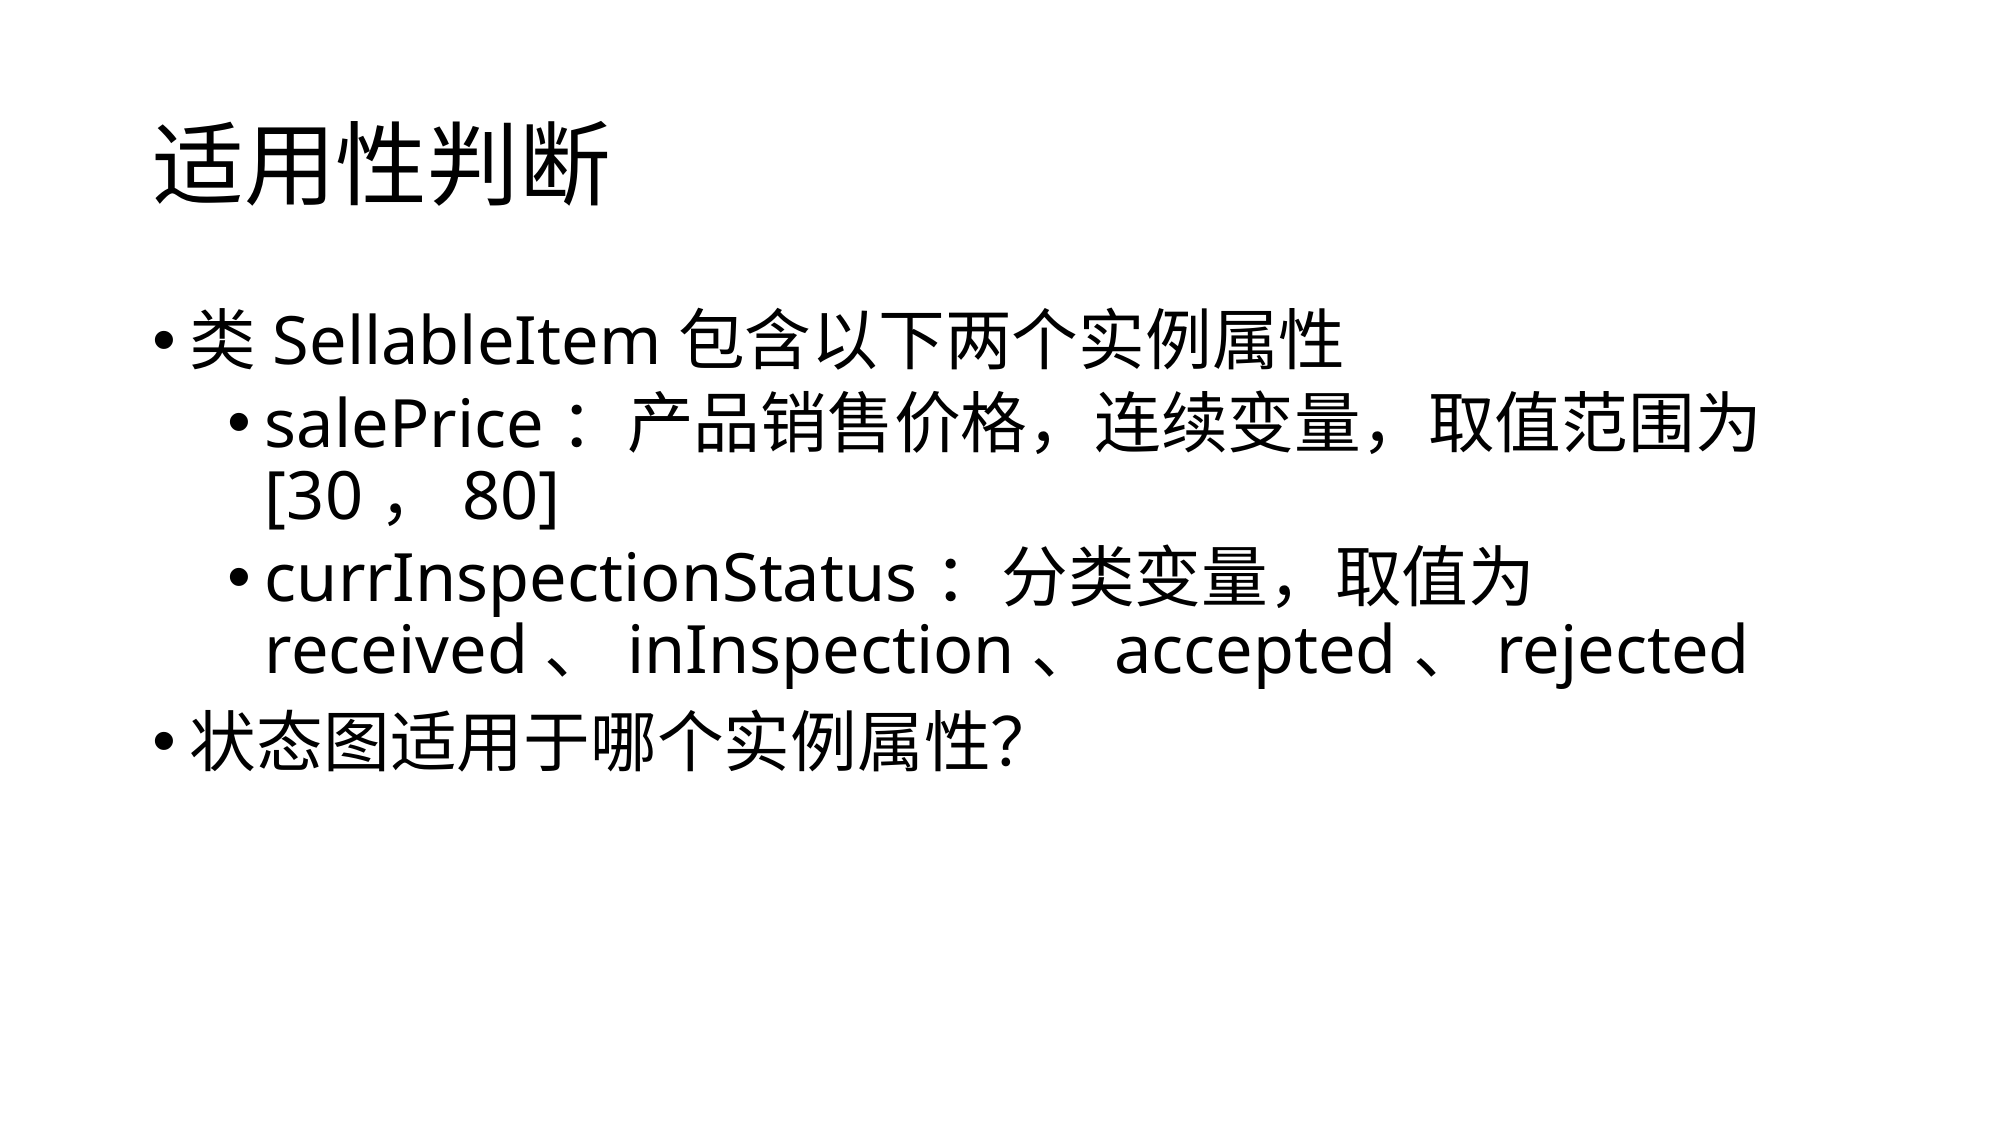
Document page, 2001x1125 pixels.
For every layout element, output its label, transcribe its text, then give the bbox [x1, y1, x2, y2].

title 适用性判断 [137, 59, 1863, 278]
list 类SellableItem包含以下两个实例属性 salePrice：产品销售价格，连续变量，取值范围为[30，80] currInspectionStatus：分类变量，取值为received、inInspection、accepted、rejected 状态图适用于哪个实例属性？ [137, 299, 1863, 1014]
